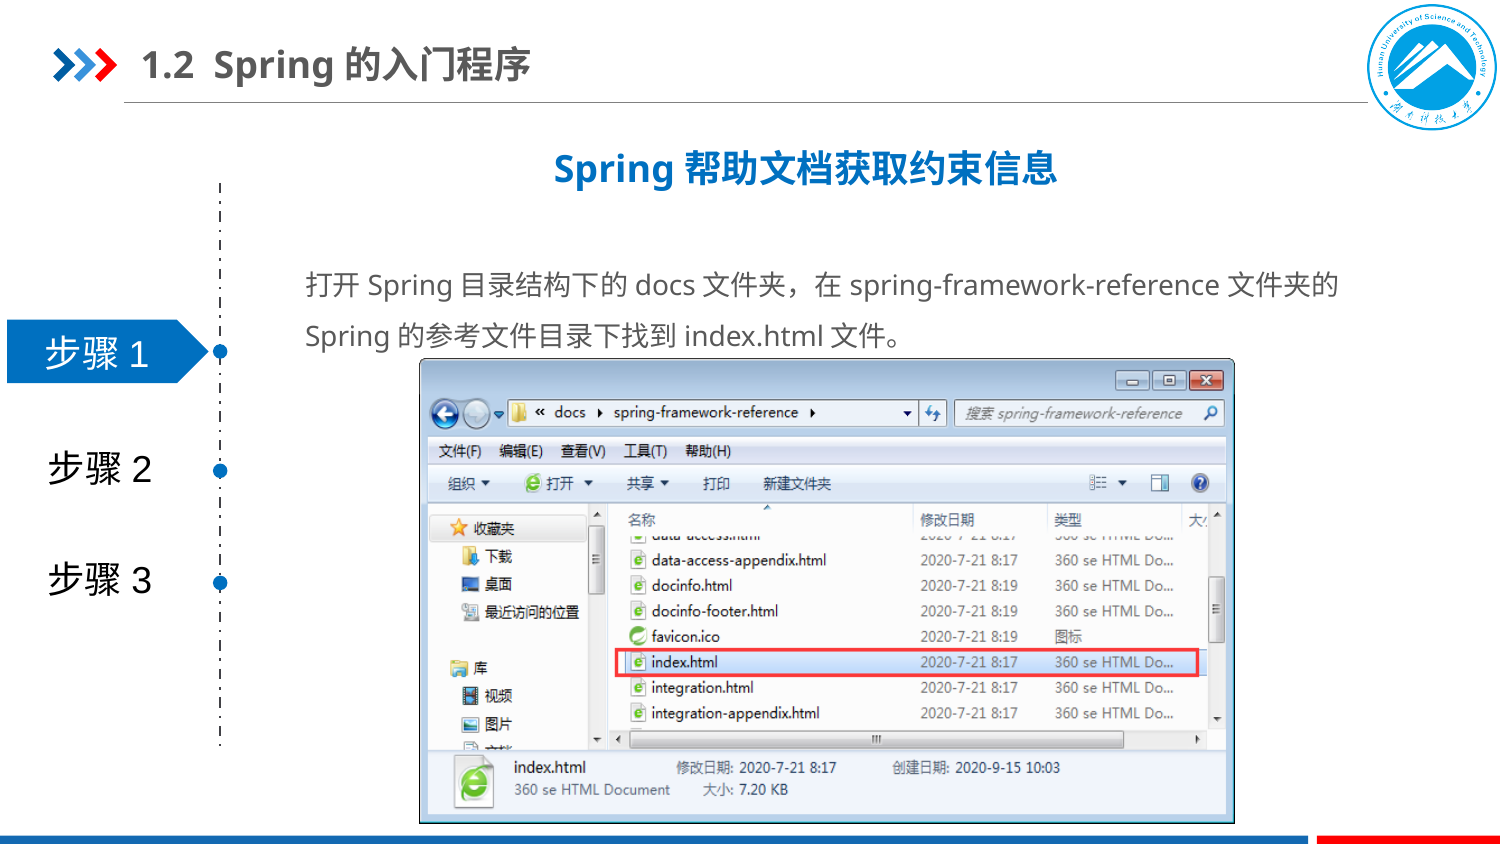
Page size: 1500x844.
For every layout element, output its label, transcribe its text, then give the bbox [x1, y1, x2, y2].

text_box Spring帮助文档获取约束信息 [513, 137, 1100, 198]
text_box 1.2 Spring的入门程序 [140, 32, 557, 95]
picture [418, 358, 1235, 824]
text_box 步骤3 [0, 548, 200, 609]
picture [1367, 80, 1421, 131]
text_box [224, 342, 230, 360]
text_box [224, 462, 230, 480]
text_box [210, 575, 215, 591]
picture [1370, 7, 1494, 127]
text_box 打开Spring目录结构下的docs文件夹，在spring-framework-reference文件夹的Spring的参考文件目录下找到index.html文件。 [293, 245, 1365, 352]
text_box [210, 463, 215, 479]
text_box 步骤2 [0, 437, 201, 498]
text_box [5, 319, 209, 384]
text_box [224, 574, 230, 592]
picture [1367, 4, 1419, 55]
picture [1445, 4, 1497, 54]
picture [1443, 80, 1497, 131]
